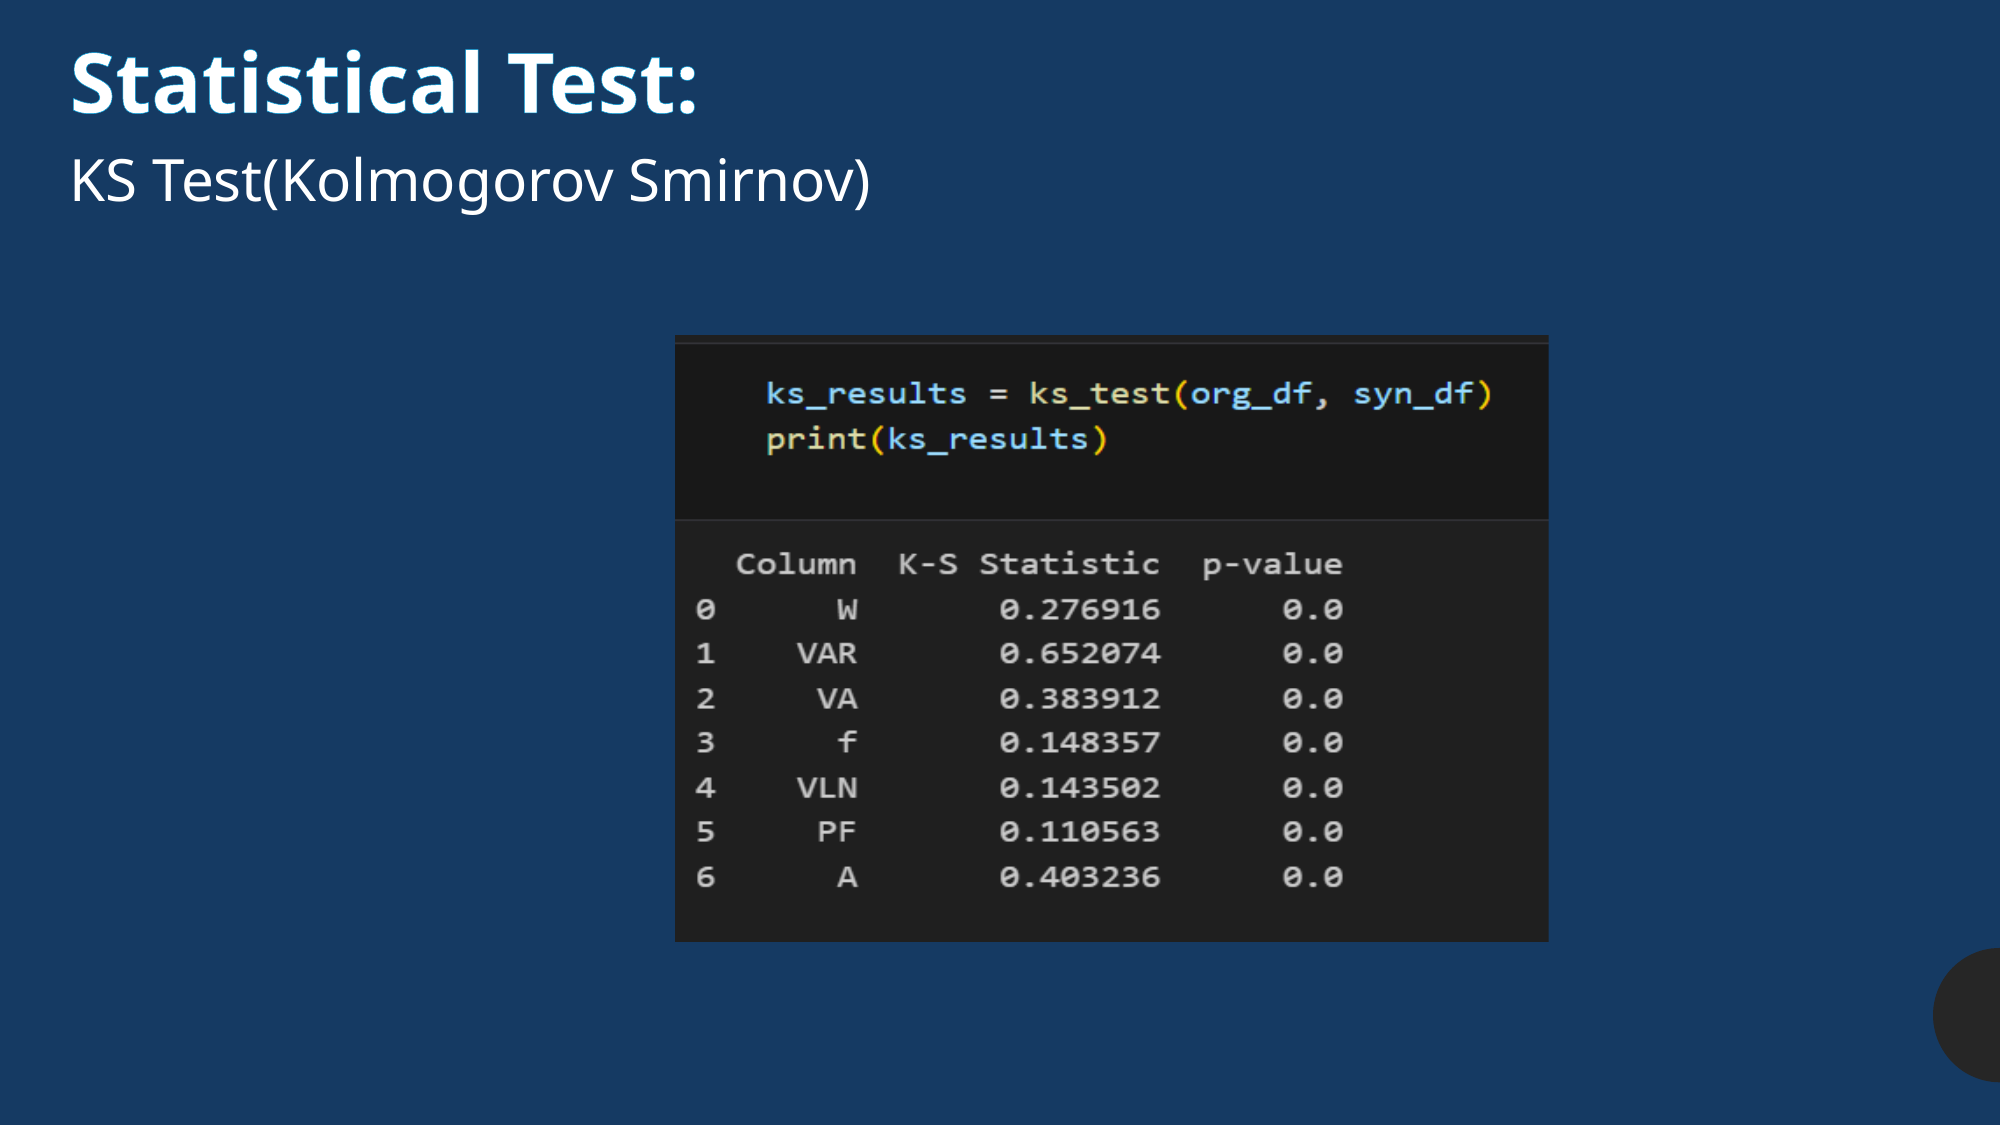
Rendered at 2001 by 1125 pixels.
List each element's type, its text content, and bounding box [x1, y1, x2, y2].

picture [675, 335, 1549, 942]
text_box Statistical Test: [54, 22, 1696, 137]
text_box KS Test(Kolmogorov Smirnov) [54, 136, 929, 221]
